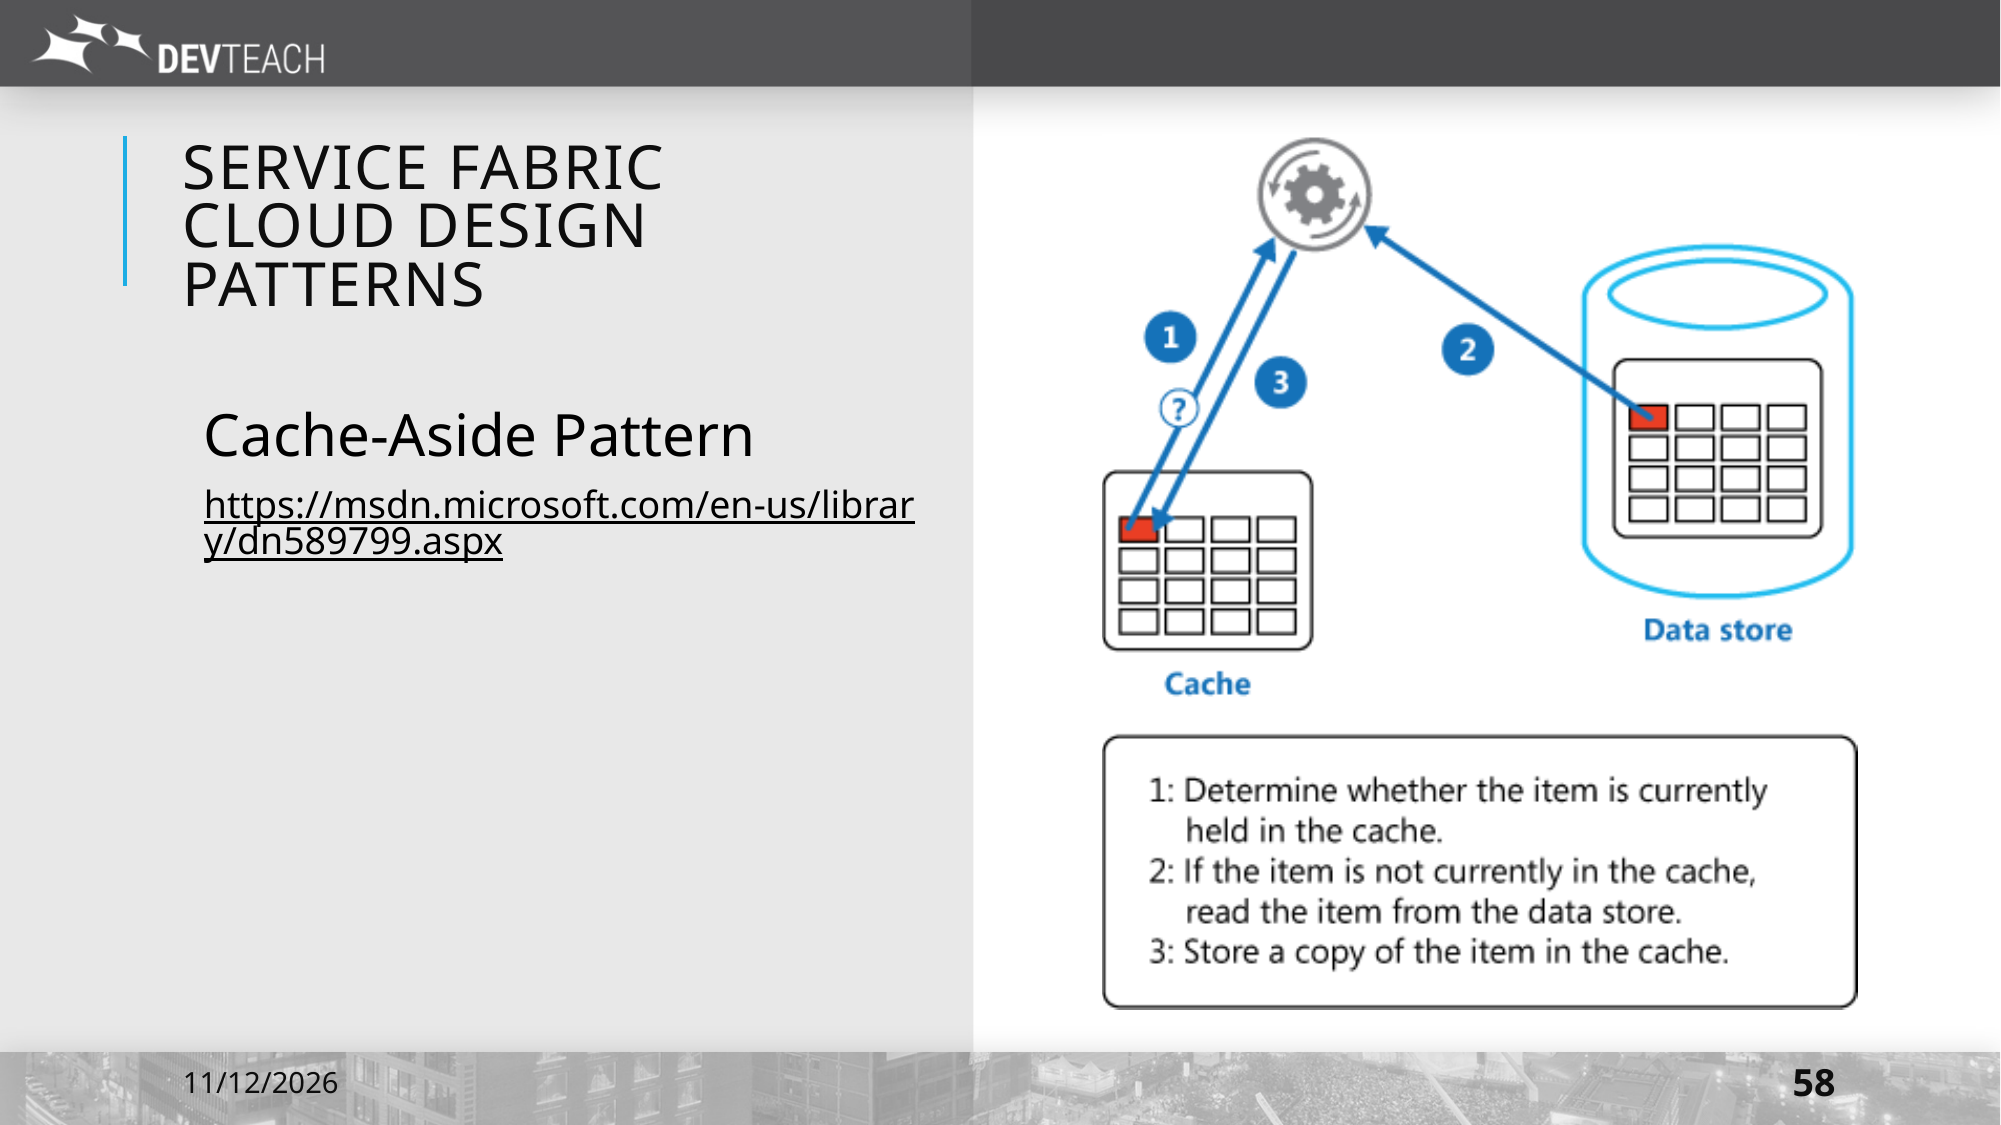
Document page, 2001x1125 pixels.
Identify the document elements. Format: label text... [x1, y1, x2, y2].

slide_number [168, 1061, 522, 1107]
picture [0, 0, 2001, 1125]
list Cache-Aside Pattern https://msdn.microsoft.com/en-us/library/dn589799.aspx [168, 398, 933, 988]
title Service fabric Cloud Design Patterns [168, 135, 933, 398]
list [1101, 134, 1858, 1011]
slide_number 58 [1777, 1061, 1938, 1107]
